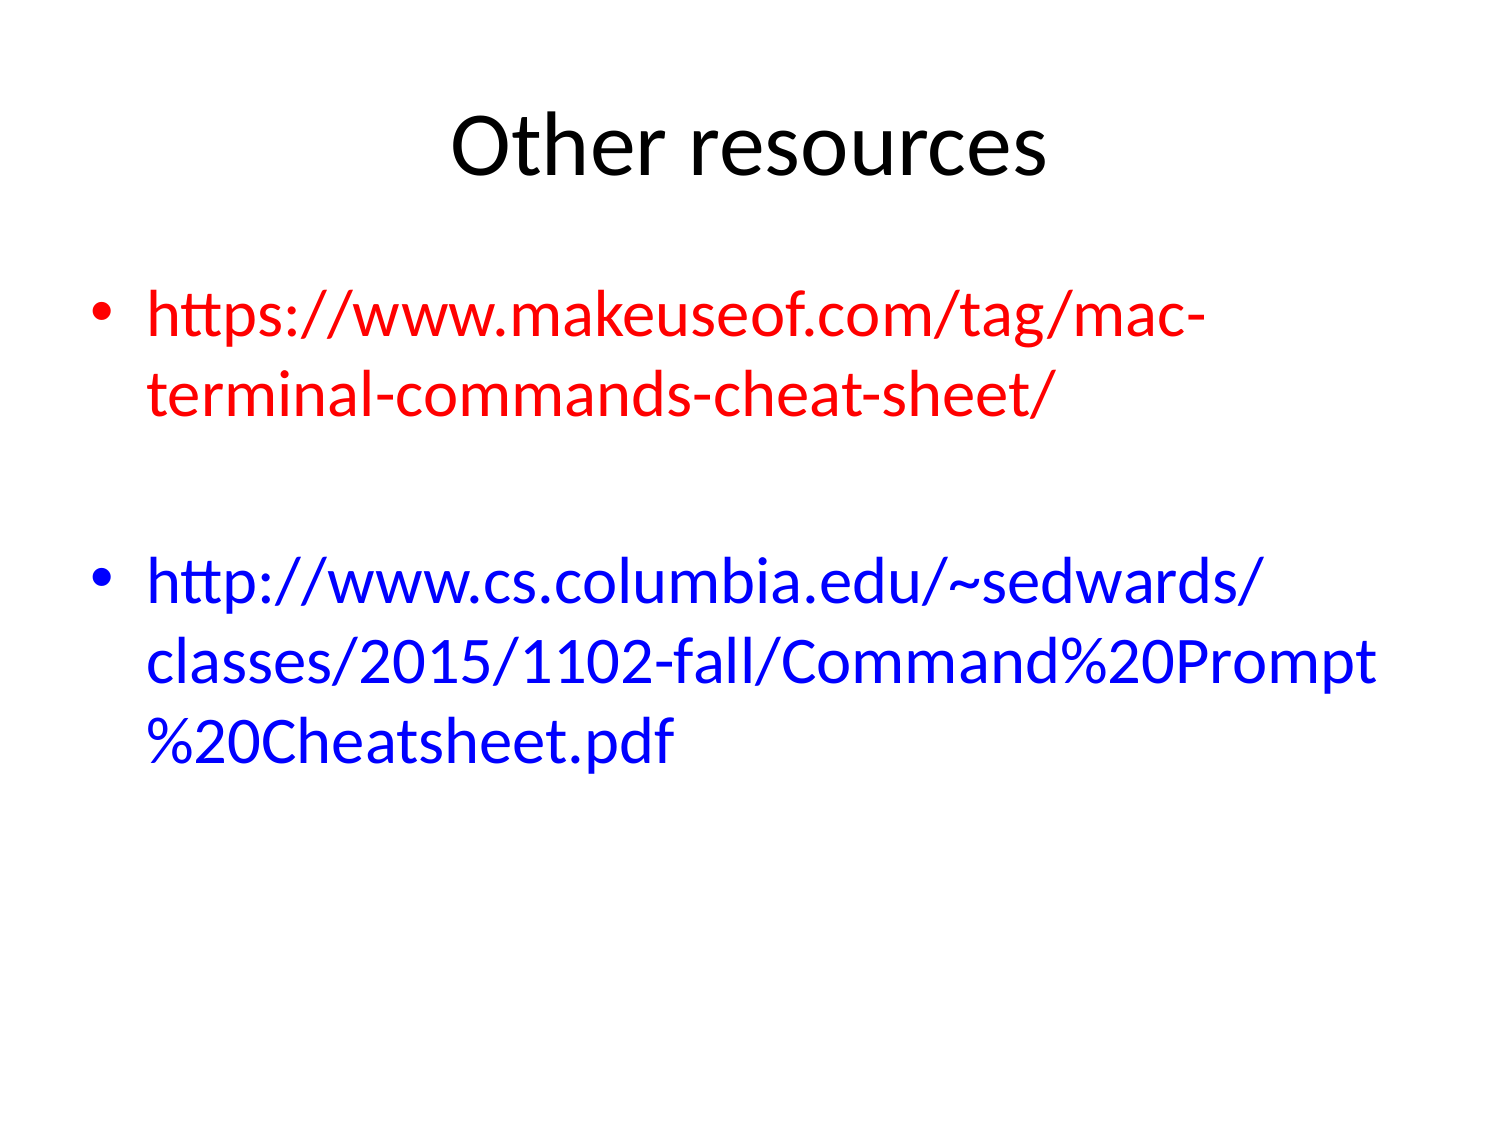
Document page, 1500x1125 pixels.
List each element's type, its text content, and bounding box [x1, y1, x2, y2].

title Other resources [75, 45, 1425, 233]
list https://www.makeuseof.com/tag/mac-terminal-commands-cheat-sheet/ http://www.cs.columbia.edu/~sedwards/classes/2015/1102-fall/Command%20Prompt%20Cheatsheet.pdf [75, 262, 1425, 1005]
